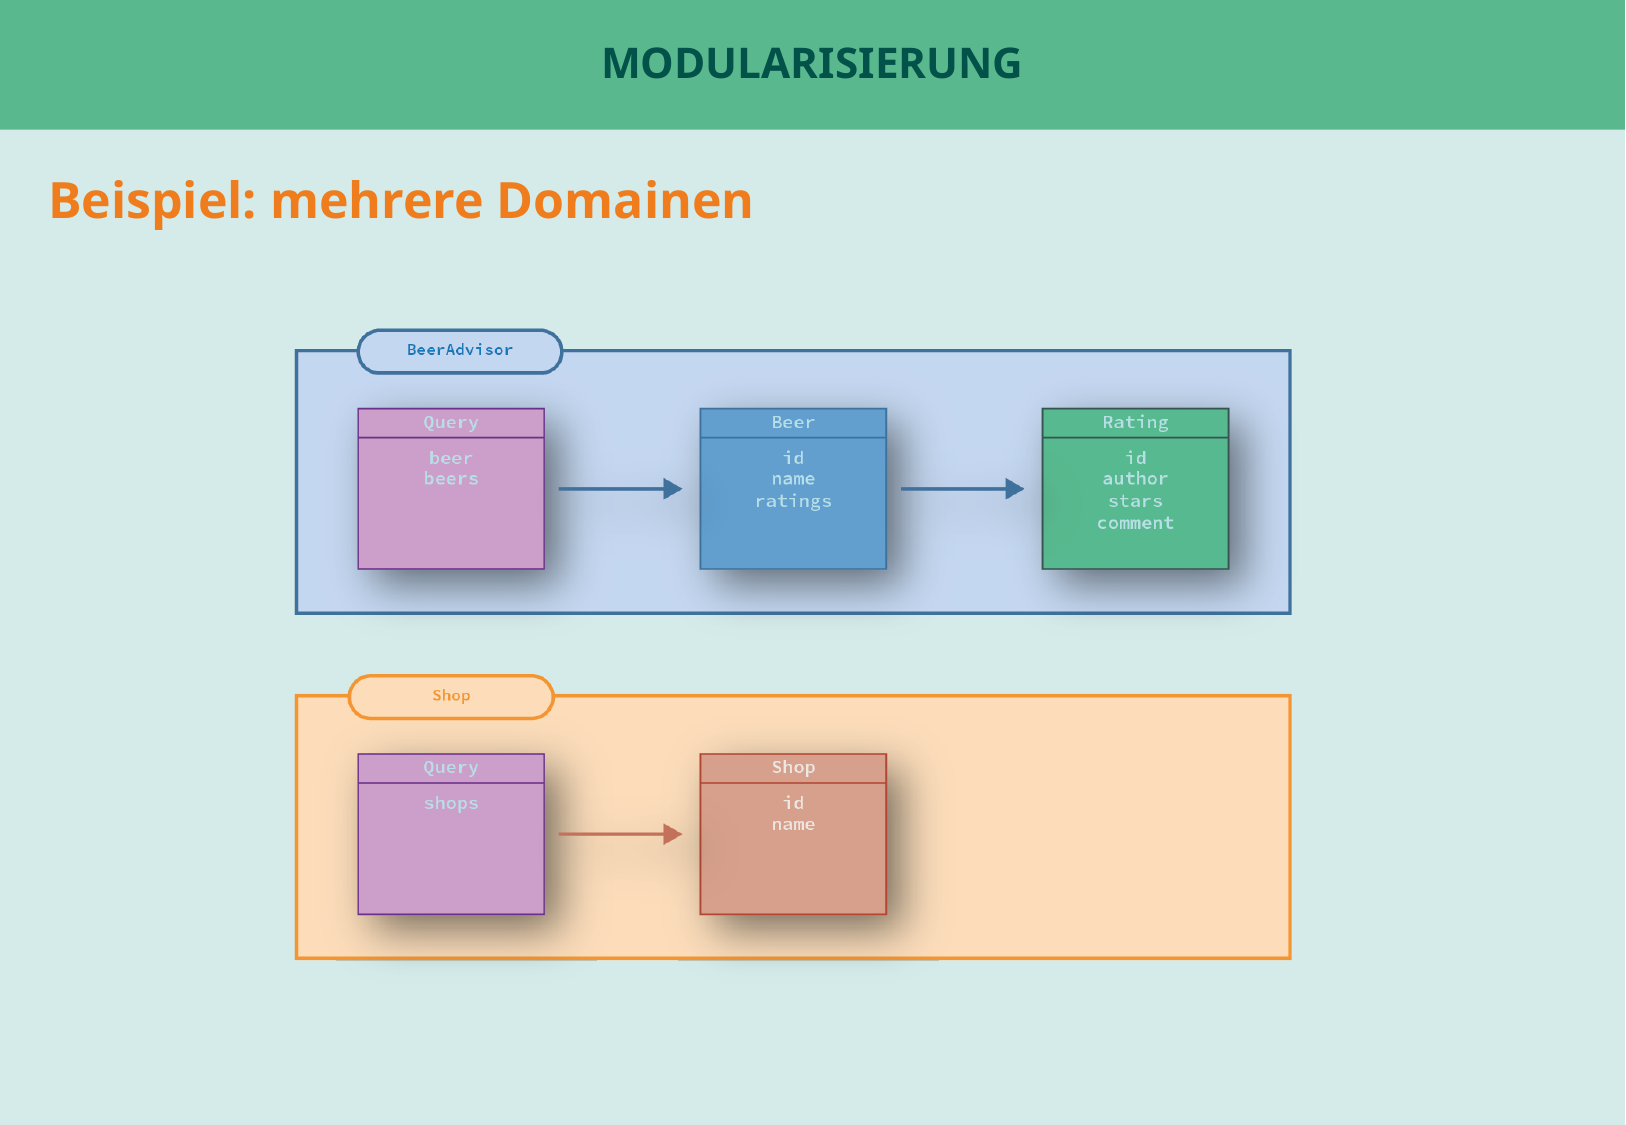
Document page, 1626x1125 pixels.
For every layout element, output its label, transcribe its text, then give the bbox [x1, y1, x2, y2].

title Modularisierung [0, 0, 1625, 130]
list Beispiel: mehrere Domainen [33, 168, 1592, 329]
picture [294, 328, 1306, 992]
